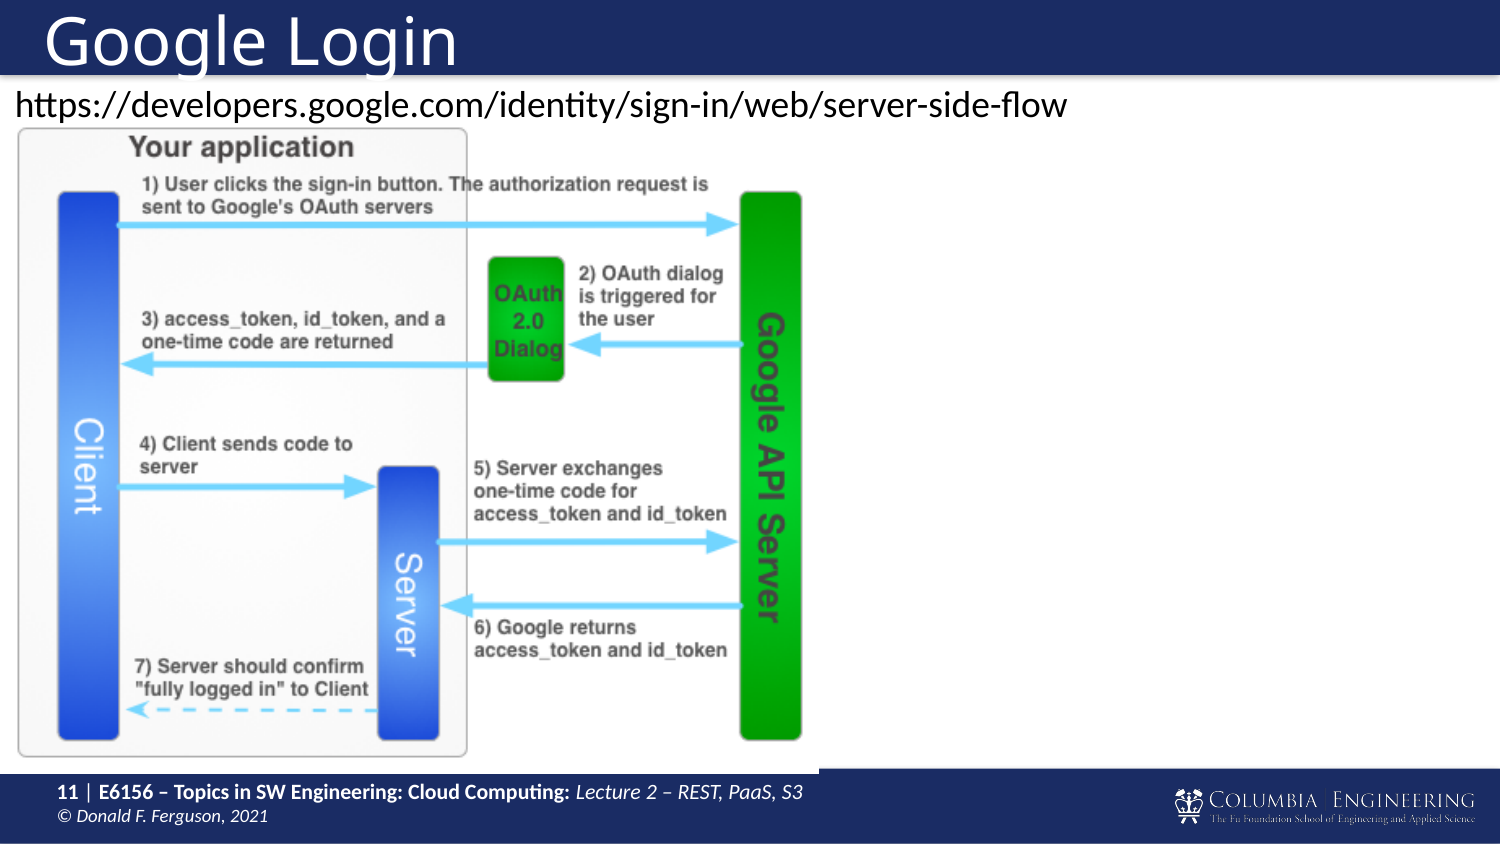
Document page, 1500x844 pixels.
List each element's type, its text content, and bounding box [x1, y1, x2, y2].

picture [0, 110, 820, 774]
title Google Login [28, 0, 1450, 73]
text_box https://developers.google.com/identity/sign-in/web/server-side-flow [0, 72, 1314, 133]
